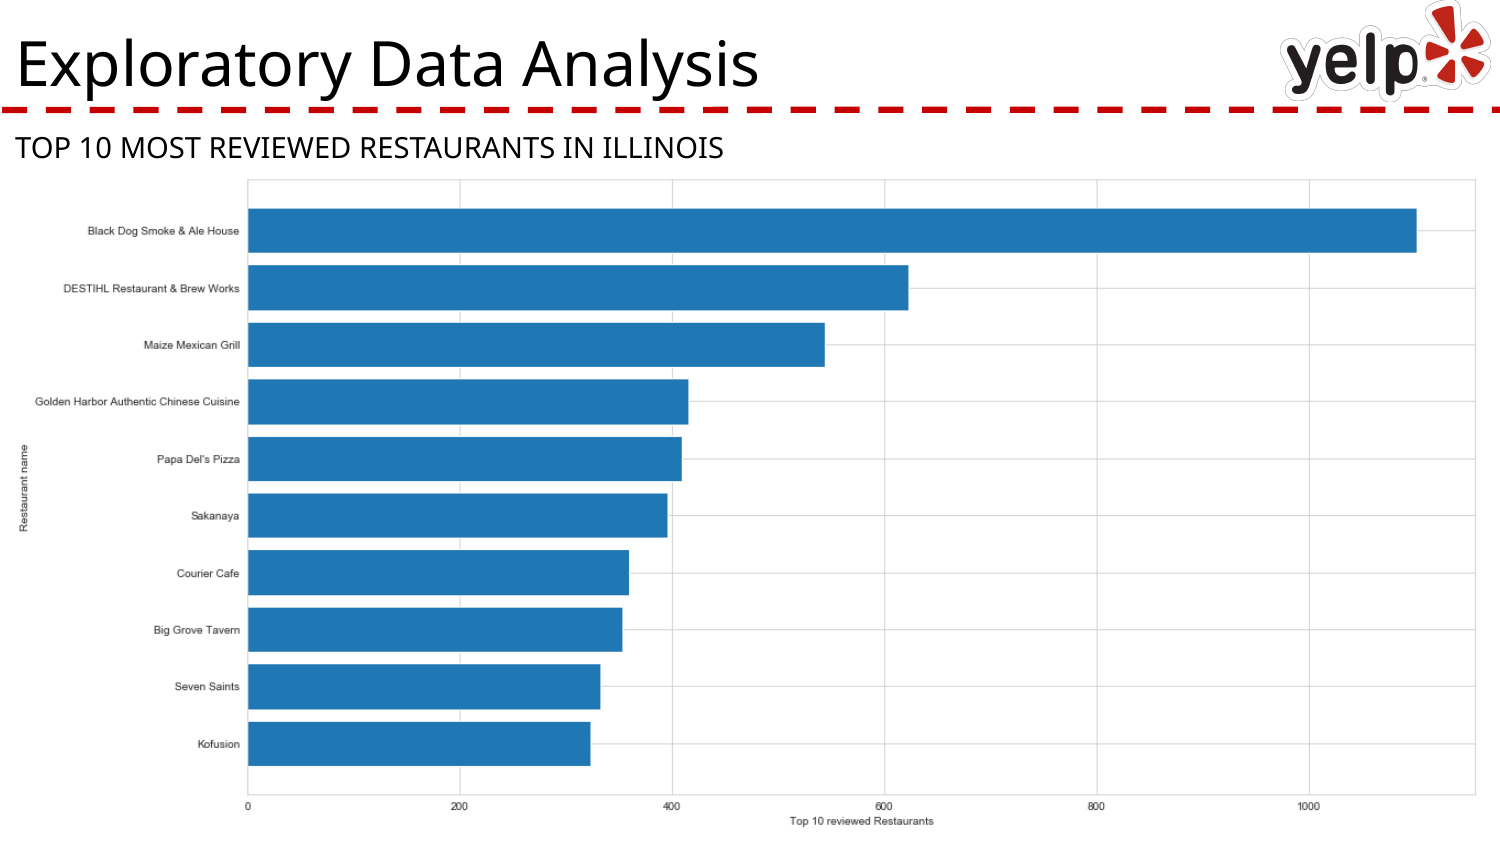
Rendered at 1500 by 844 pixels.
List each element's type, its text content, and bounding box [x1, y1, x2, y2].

picture [13, 168, 1487, 835]
picture [1280, 0, 1491, 102]
title Exploratory Data Analysis [0, 9, 829, 114]
text_box TOP 10 MOST REVIEWED RESTAURANTS IN ILLINOIS [0, 114, 888, 169]
